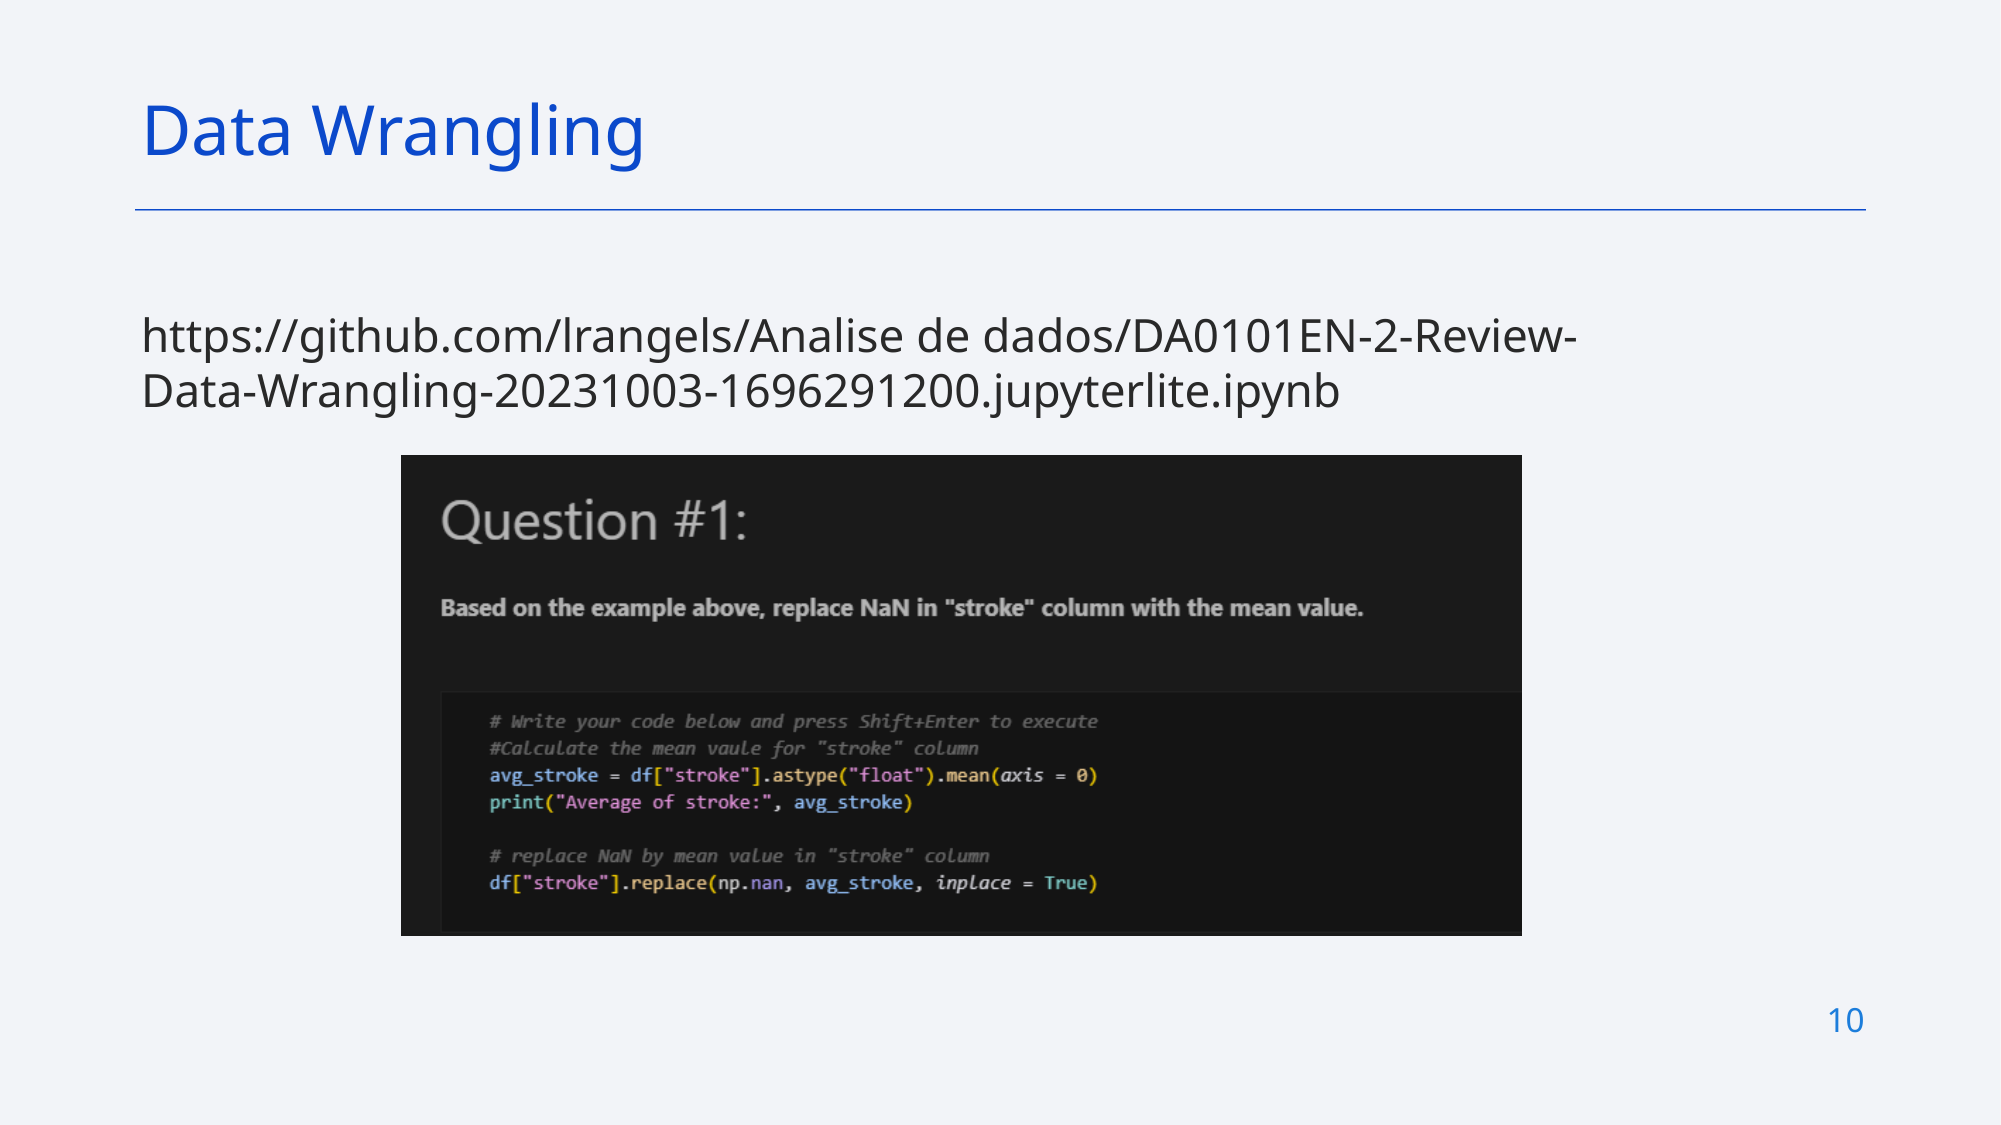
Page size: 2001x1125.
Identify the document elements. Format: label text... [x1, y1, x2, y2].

list https://github.com/lrangels/Analise de dados/DA0101EN-2-Review-Data-Wrangling-20231003-1696291200.jupyterlite.ipynb [126, 299, 1599, 486]
text_box Data Wrangling [126, 88, 1852, 179]
slide_number 10 [1429, 988, 1880, 1055]
picture [0, 0, 2001, 1125]
